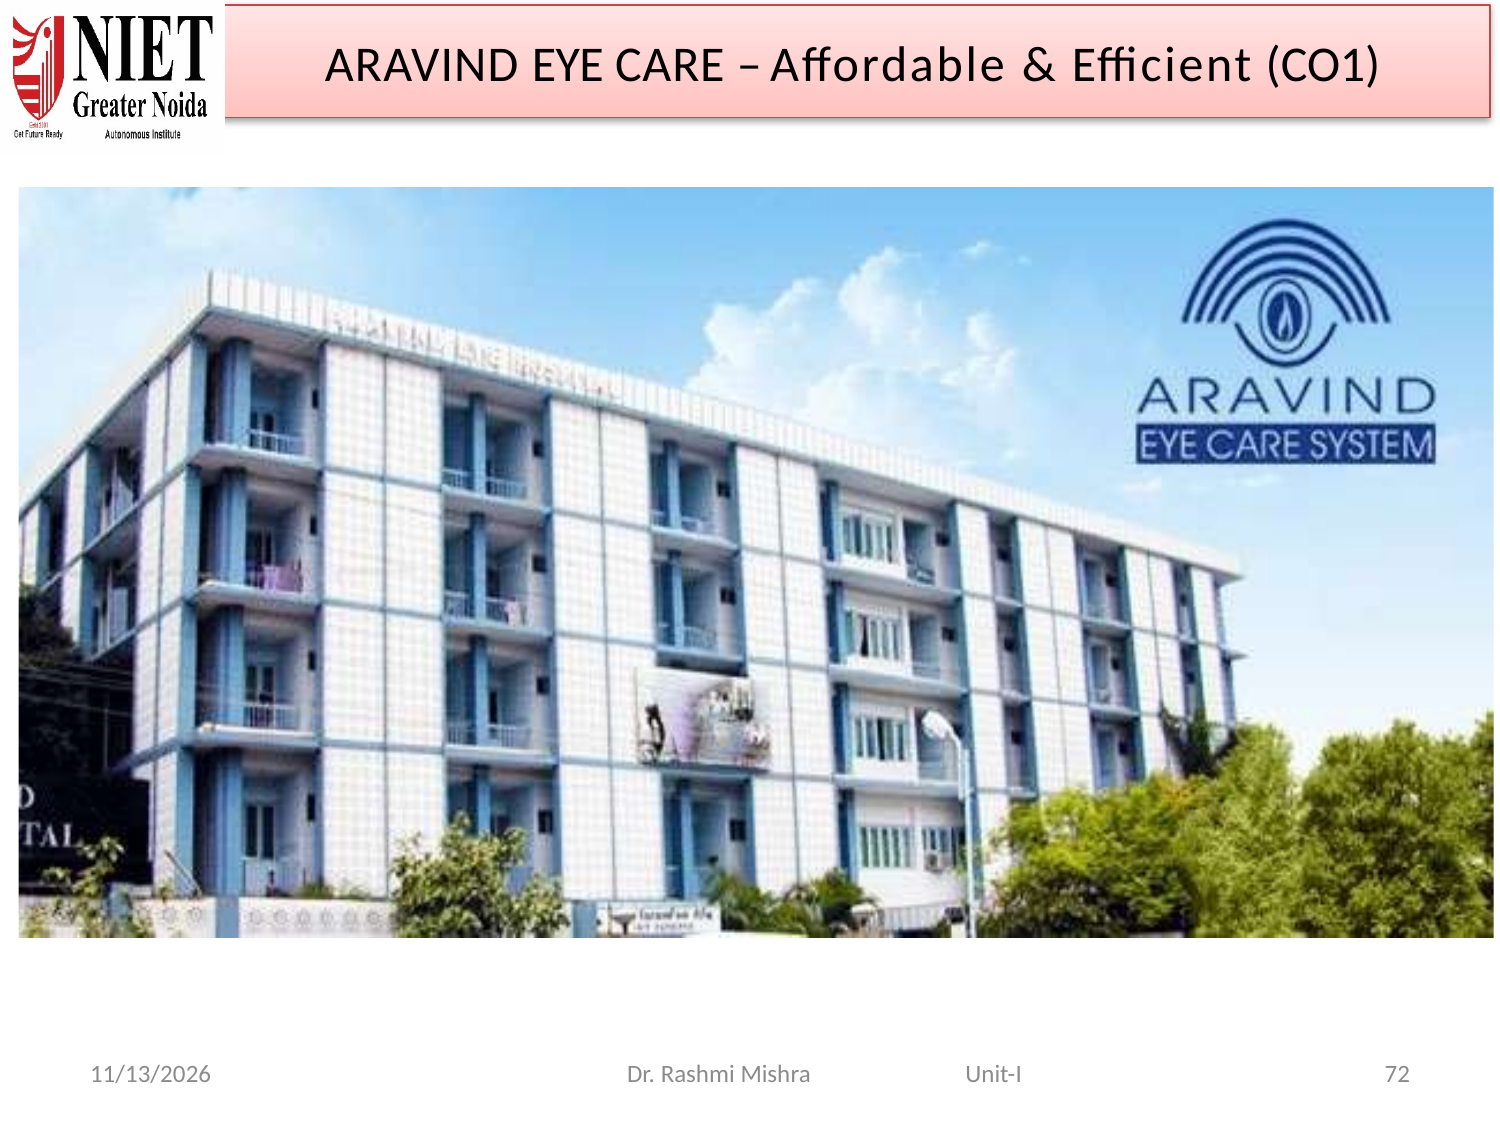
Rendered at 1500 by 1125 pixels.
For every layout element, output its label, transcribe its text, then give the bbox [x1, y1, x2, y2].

slide_number 72 [1074, 1042, 1425, 1103]
text_box [18, 187, 1494, 938]
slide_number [75, 1042, 412, 1103]
footer Dr. Rashmi Mishra Unit-I [412, 1042, 1074, 1103]
text_box ARAVIND EYE CARE – Affordable & Efficient (CO1) [228, 4, 1491, 118]
picture [0, 0, 226, 156]
